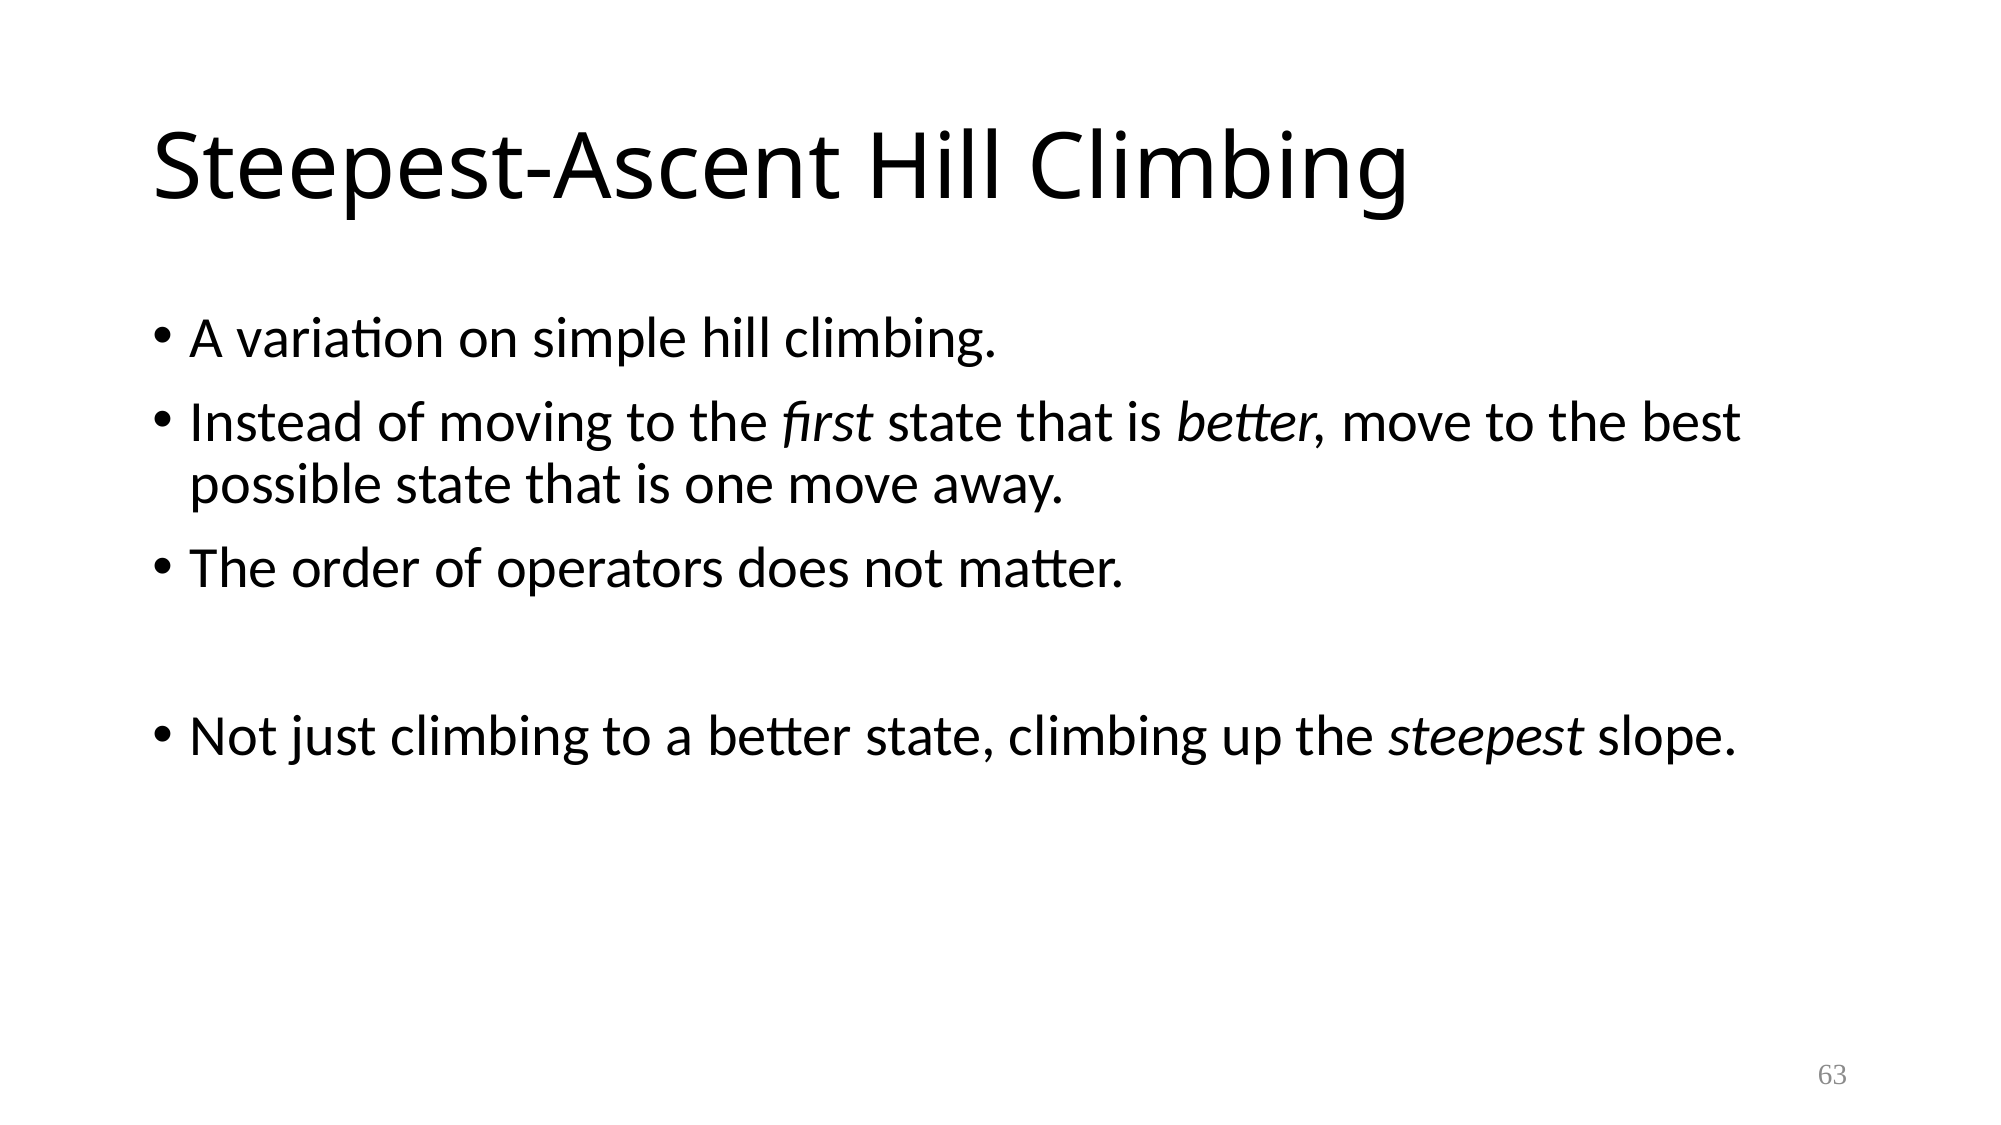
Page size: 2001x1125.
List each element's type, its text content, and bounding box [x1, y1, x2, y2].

title Steepest-Ascent Hill Climbing [137, 59, 1863, 278]
list A variation on simple hill climbing. Instead of moving to the first state that is better, move to the best possible state that is one move away. The order of operators does not matter. Not just climbing to a better state, climbing up the steepest slope. [137, 299, 1863, 1014]
slide_number 63 [1412, 1042, 1863, 1103]
